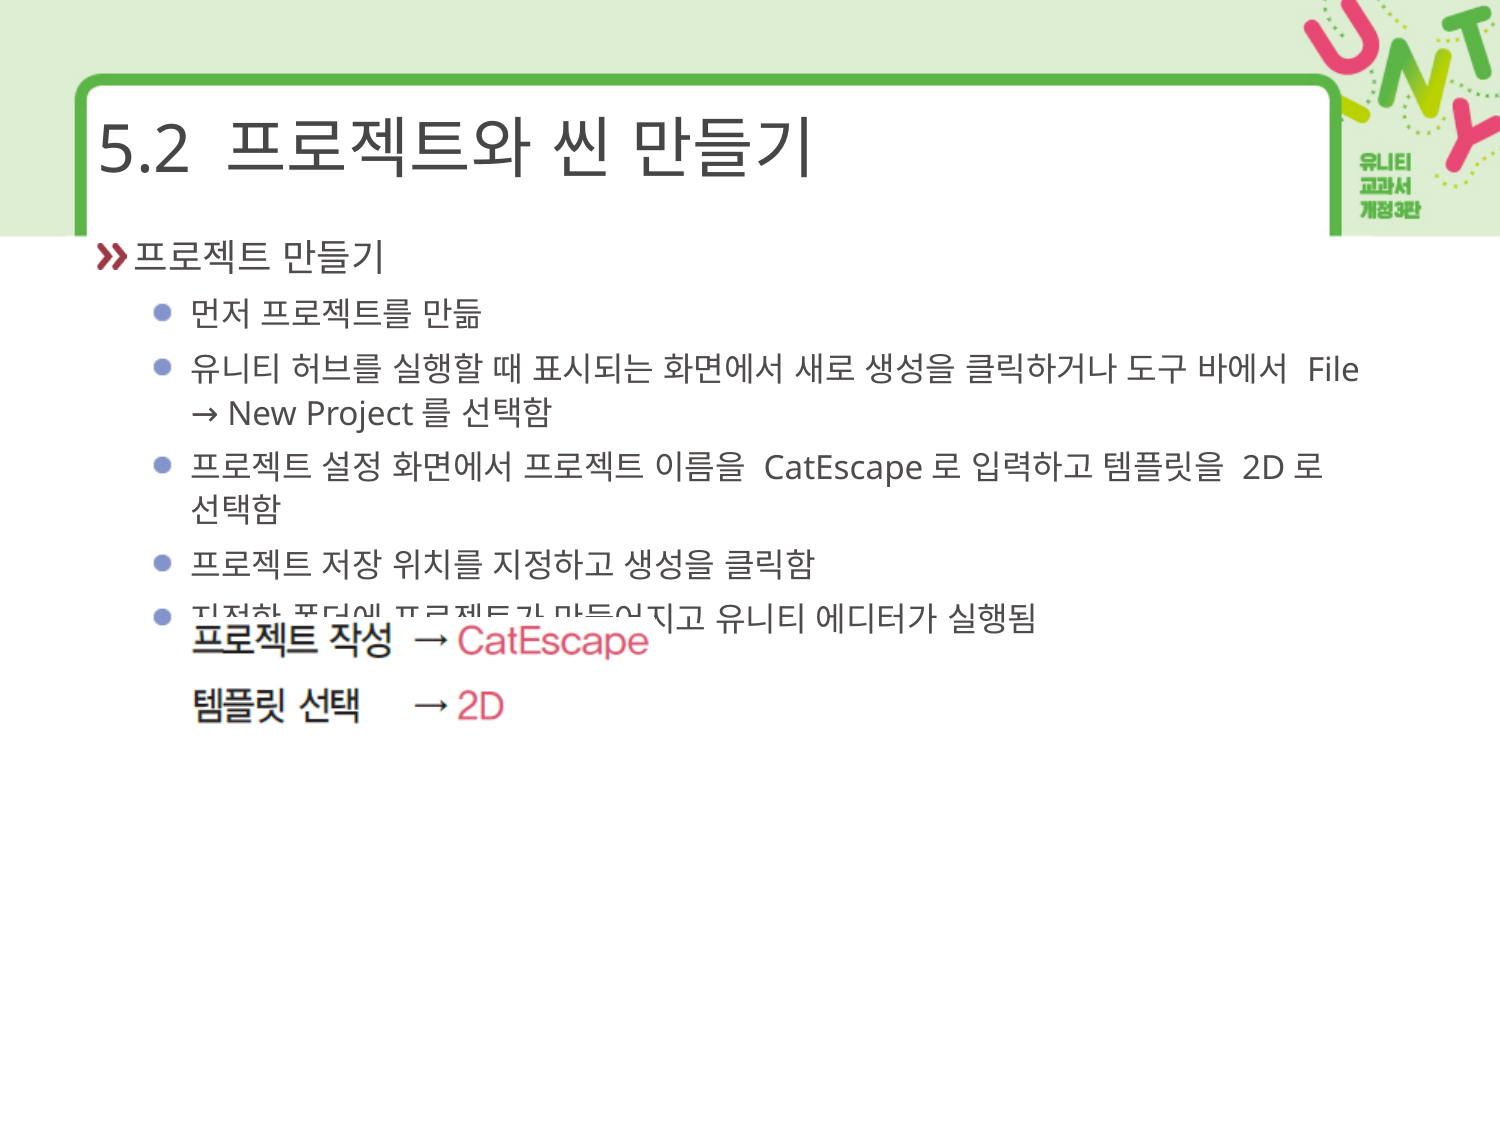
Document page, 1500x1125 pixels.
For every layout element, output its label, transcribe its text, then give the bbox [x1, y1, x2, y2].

list 프로젝트 만들기 먼저 프로젝트를 만듦 유니티 허브를 실행할 때 표시되는 화면에서 새로 생성을 클릭하거나 도구 바에서 File → New Project를 선택함 프로젝트 설정 화면에서 프로젝트 이름을 CatEscape로 입력하고 템플릿을 2D로 선택함 프로젝트 저장 위치를 지정하고 생성을 클릭함 지정한 폴더에 프로젝트가 만들어지고 유니티 에디터가 실행됨 [81, 222, 1412, 1037]
picture [0, 0, 1500, 1125]
title 5.2 프로젝트와 씬 만들기 [82, 61, 1413, 193]
